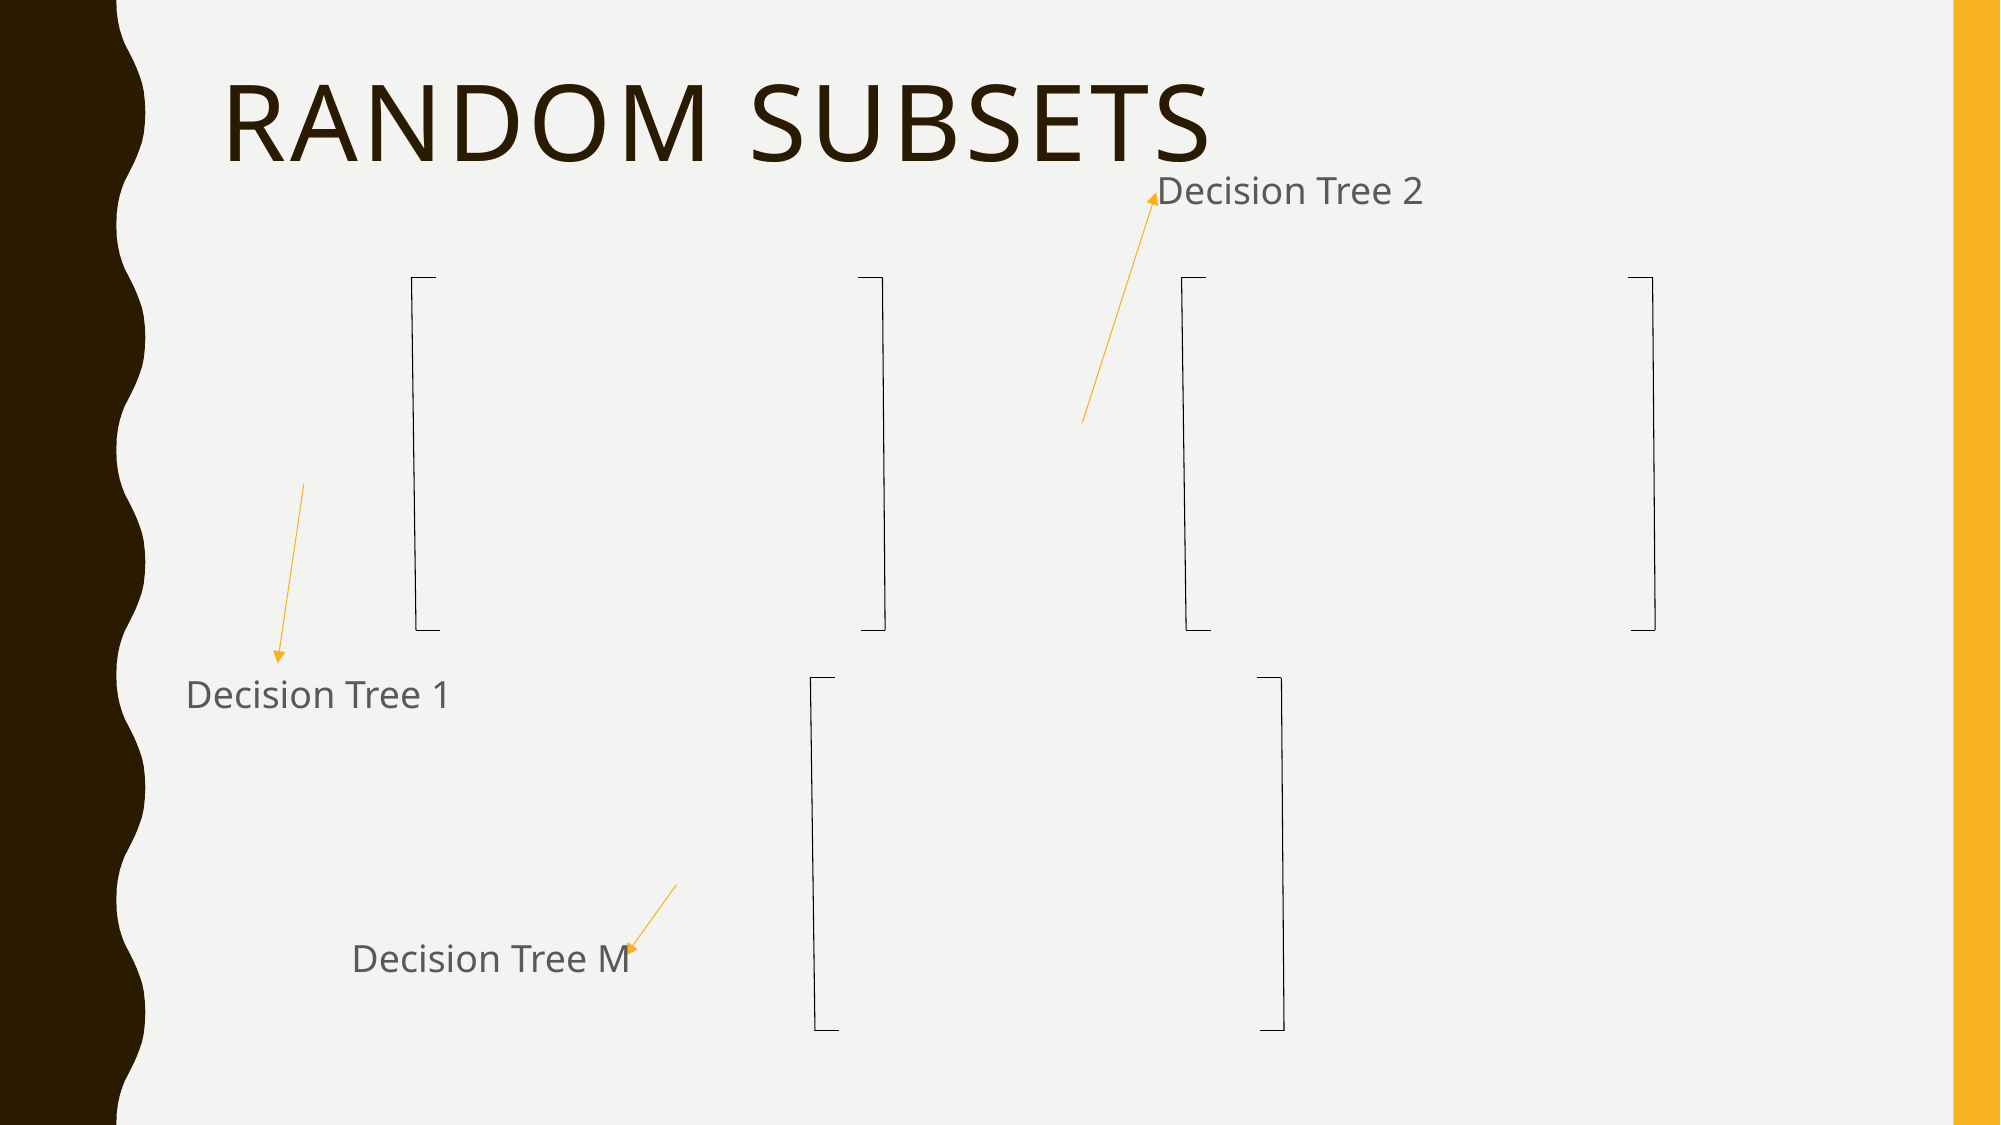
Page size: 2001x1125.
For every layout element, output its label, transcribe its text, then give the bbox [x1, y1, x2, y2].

text_box Decision Tree M [336, 927, 647, 988]
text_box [810, 677, 815, 1031]
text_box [277, 483, 304, 664]
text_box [882, 277, 886, 631]
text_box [1181, 277, 1187, 631]
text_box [625, 884, 677, 956]
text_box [1281, 677, 1285, 1031]
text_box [411, 277, 416, 631]
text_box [1652, 277, 1656, 631]
title Random subsets [205, 62, 1875, 308]
text_box Decision Tree 2 [1141, 159, 1439, 220]
text_box Decision Tree 1 [170, 663, 468, 724]
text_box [1082, 192, 1157, 424]
